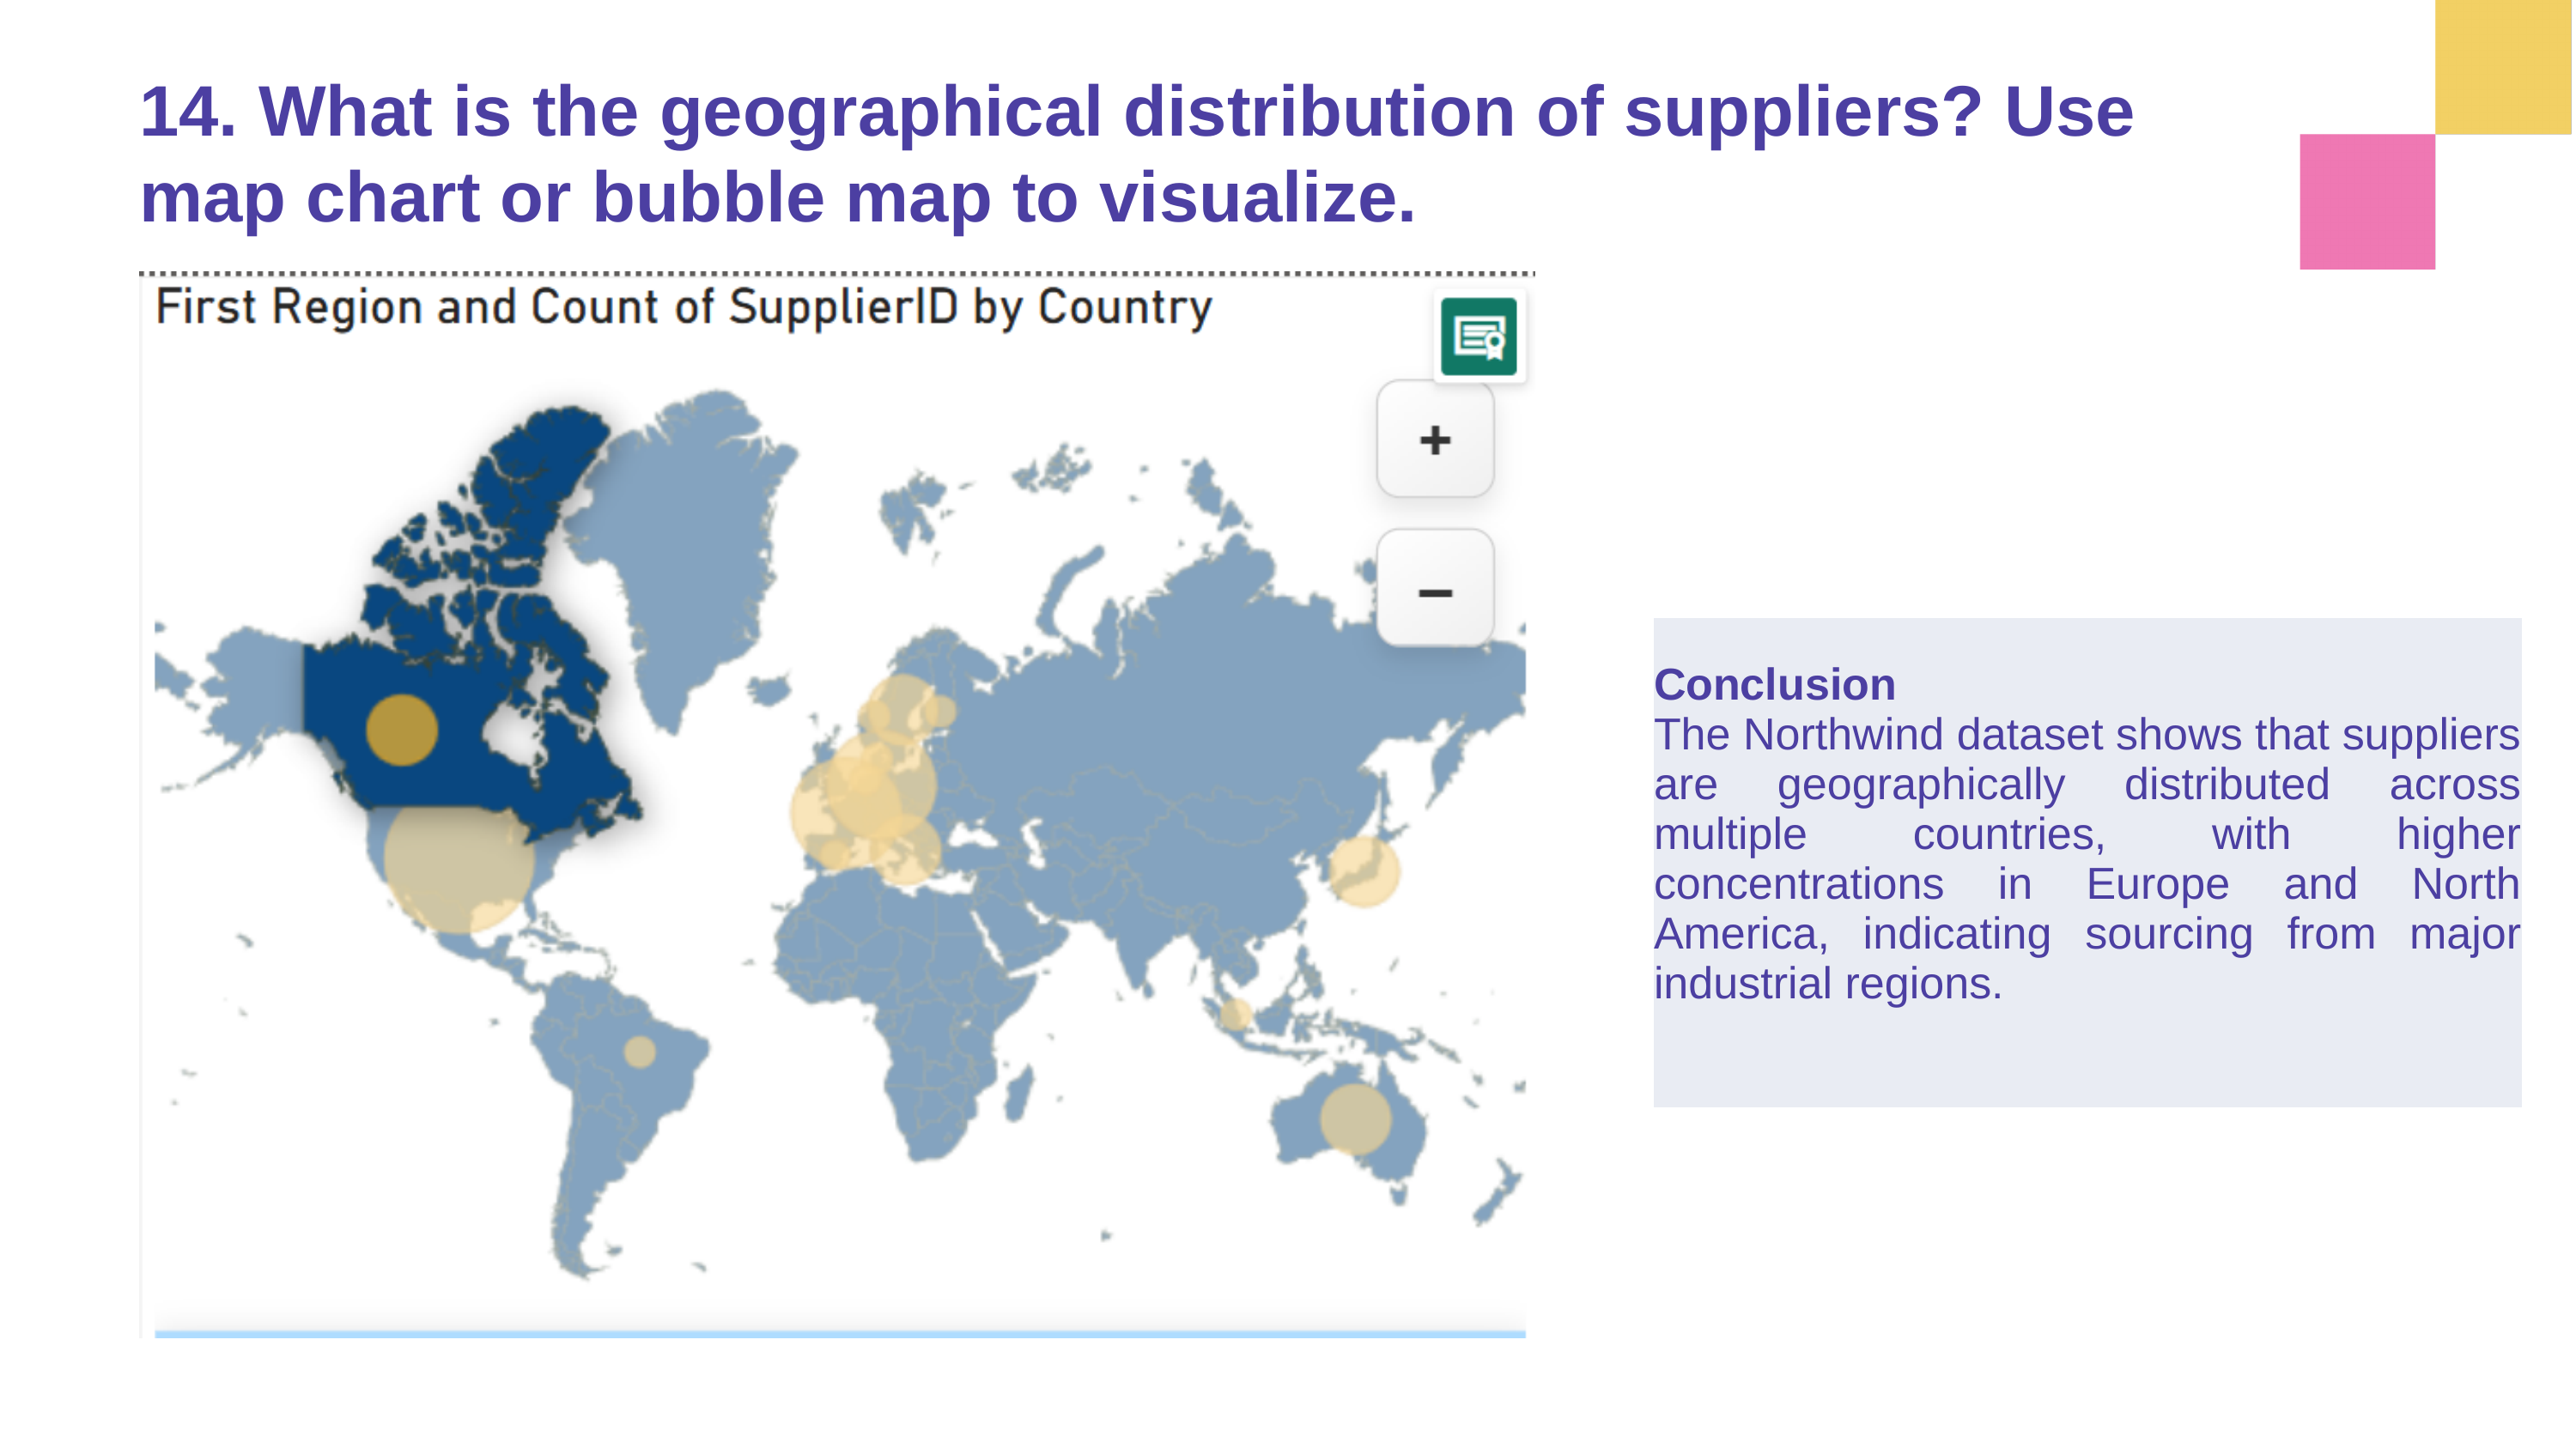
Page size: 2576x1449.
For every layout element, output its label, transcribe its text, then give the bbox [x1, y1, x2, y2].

table_header Conclusion The Northwind dataset shows that suppliers are geographically distributed across multiple countries, with higher concentrations in Europe and North America, indicating sourcing from major industrial regions. [1654, 618, 2522, 1107]
text_box [2300, 0, 2576, 270]
text_box 14. What is the geographical distribution of suppliers? Use map chart or bubble map to visualize. [139, 64, 2265, 322]
picture [139, 271, 1535, 1338]
